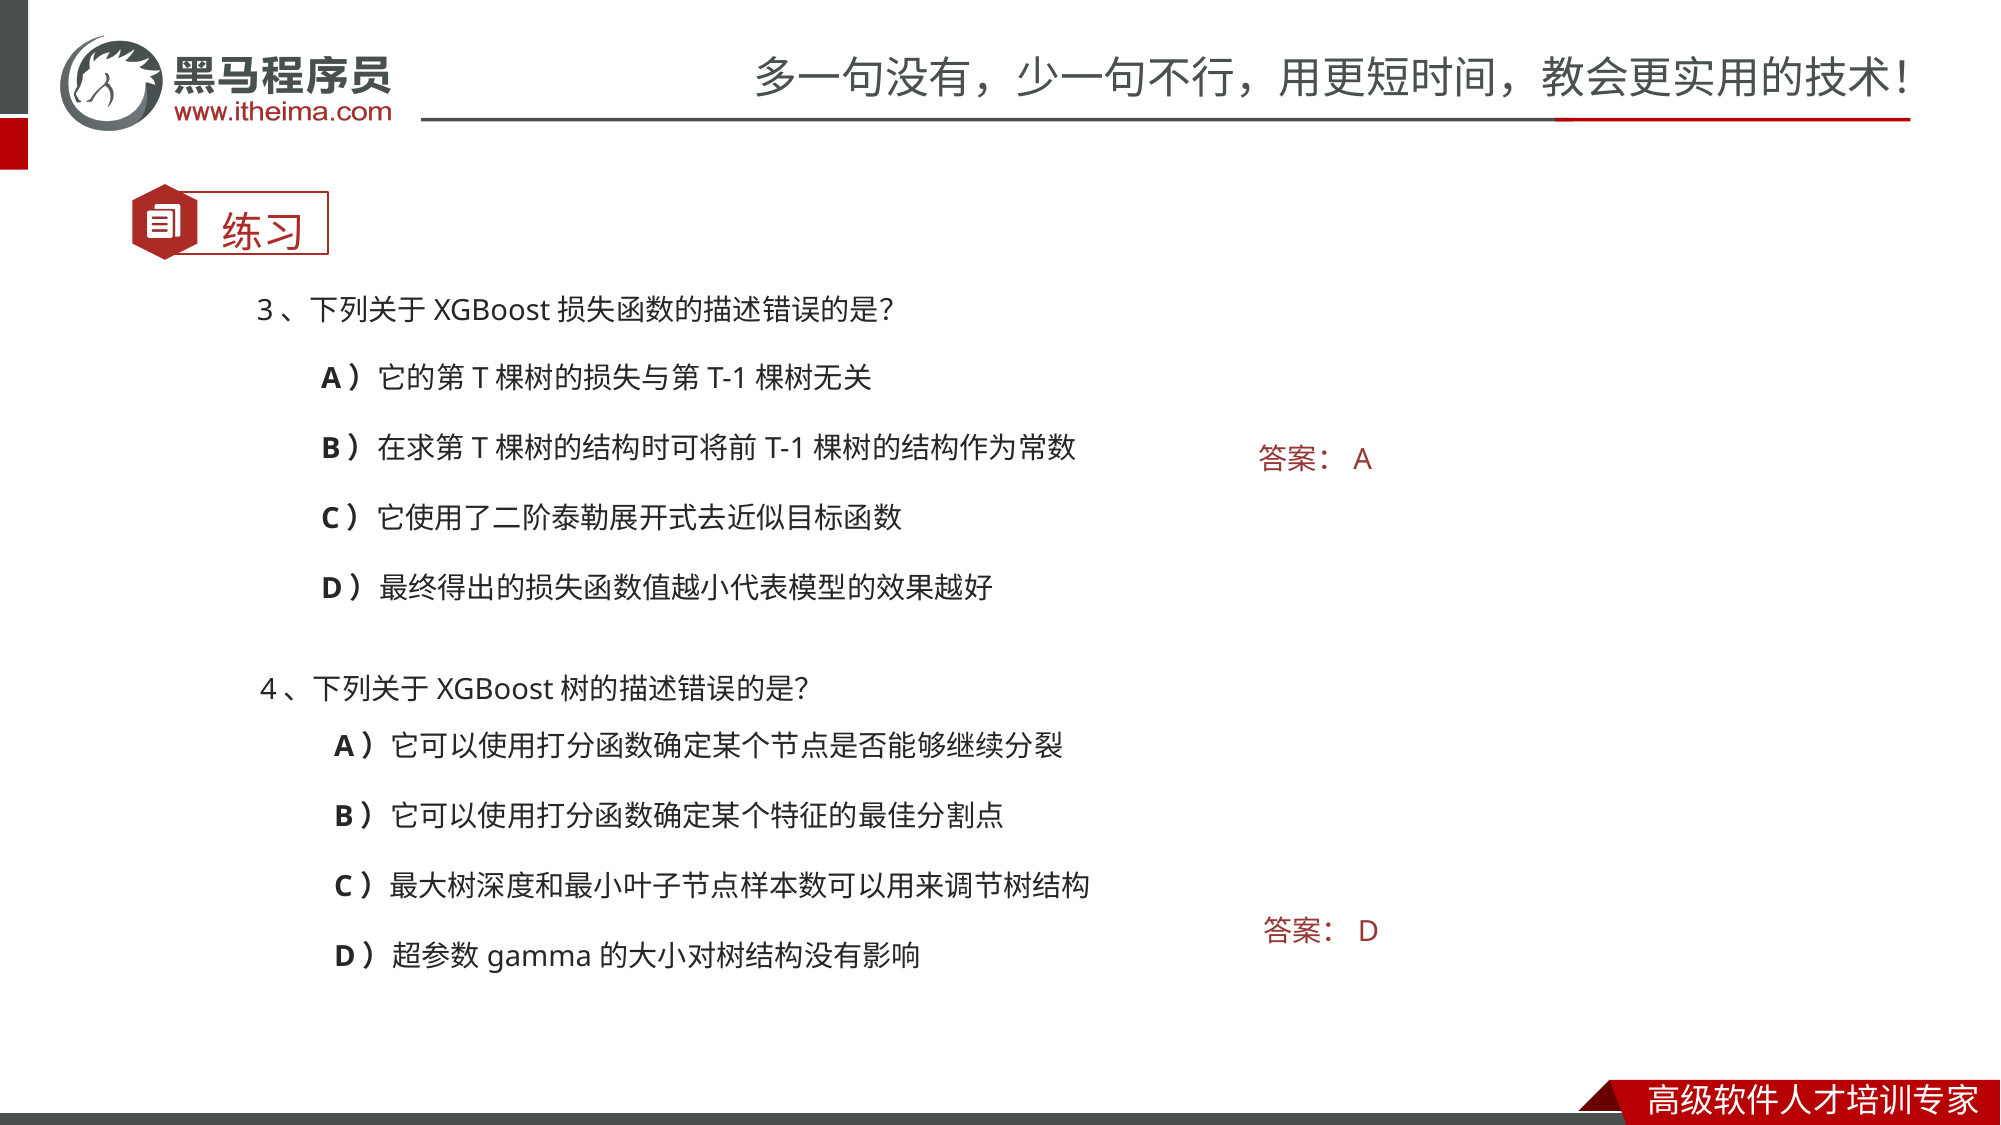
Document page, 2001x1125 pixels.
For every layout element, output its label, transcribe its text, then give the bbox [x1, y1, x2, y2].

text_box 3、下列关于XGBoost损失函数的描述错误的是？ [242, 273, 1126, 334]
text_box 答案：A [1243, 432, 1387, 483]
picture [147, 204, 181, 238]
text_box A）它的第T棵树的损失与第T-1棵树无关 B）在求第T棵树的结构时可将前T-1棵树的结构作为常数 C）它使用了二阶泰勒展开式去近似目标函数 D）最终得出的损失函数值越小代表模型的效果越好 [306, 352, 1092, 612]
text_box 4、下列关于XGBoost树的描述错误的是？ [245, 652, 1129, 713]
text_box A）它可以使用打分函数确定某个节点是否能够继续分裂 B）它可以使用打分函数确定某个特征的最佳分割点 C）最大树深度和最小叶子节点样本数可以用来调节树结构 D）超参数gamma的大小对树结构没有影响 [319, 719, 1107, 980]
text_box 答案：D [1248, 905, 1394, 955]
picture [14, 0, 453, 179]
